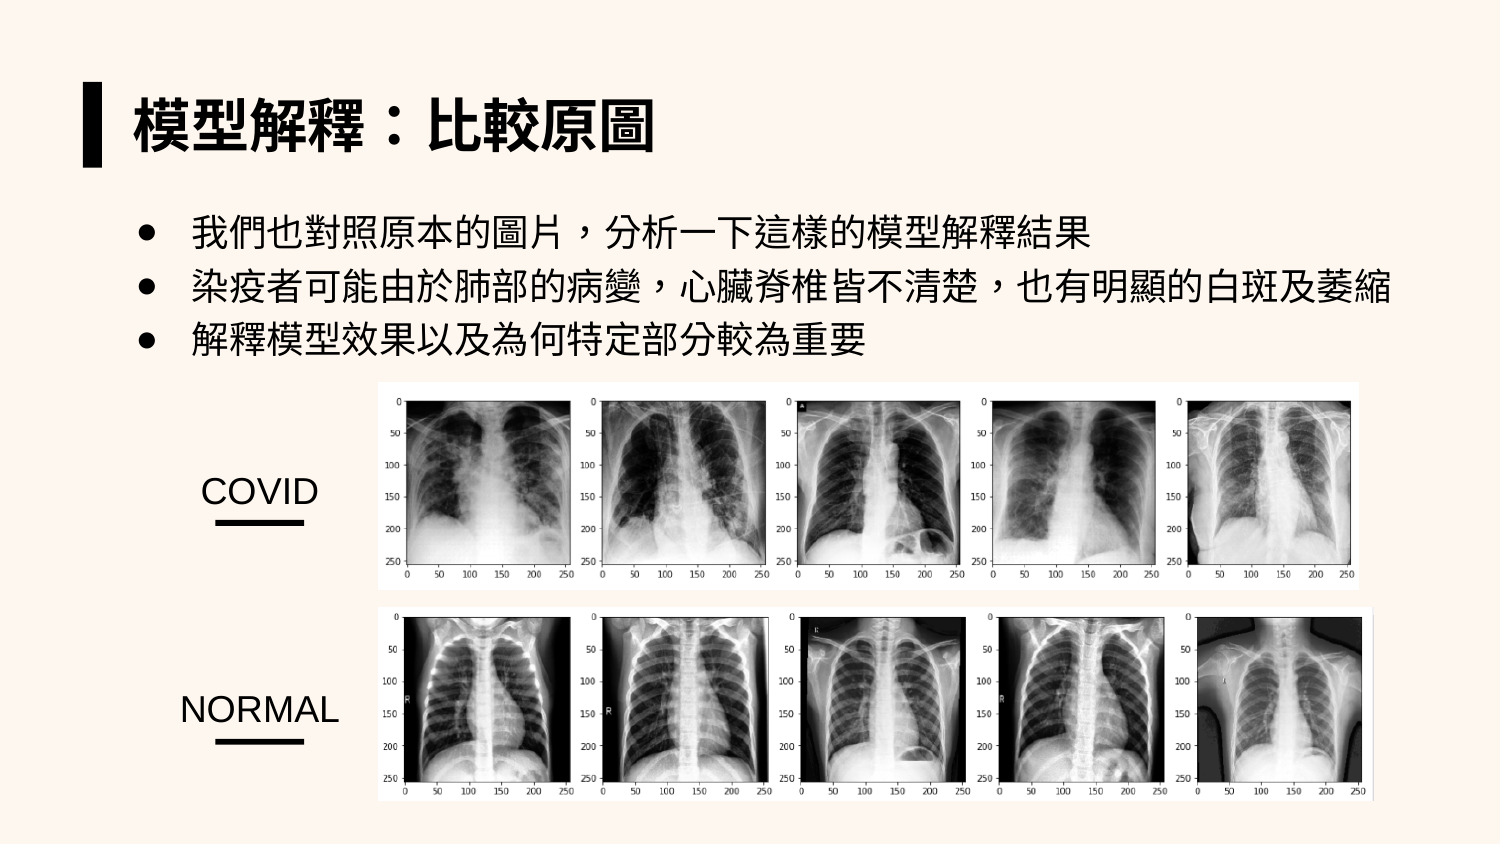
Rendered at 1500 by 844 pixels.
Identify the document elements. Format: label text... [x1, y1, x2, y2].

picture [377, 382, 1359, 590]
text_box [215, 519, 305, 526]
text_box NORMAL [147, 663, 372, 745]
text_box [82, 81, 102, 168]
text_box 我們也對照原本的圖片，分析一下這樣的模型解釋結果 染疫者可能由於肺部的病變，心臟脊椎皆不清楚，也有明顯的白斑及萎縮 解釋模型效果以及為何特定部分較為重要 [101, 184, 1446, 377]
text_box [215, 738, 305, 745]
text_box 模型解釋：比較原圖 [117, 81, 881, 167]
text_box COVID [184, 444, 336, 527]
picture [377, 607, 1374, 802]
